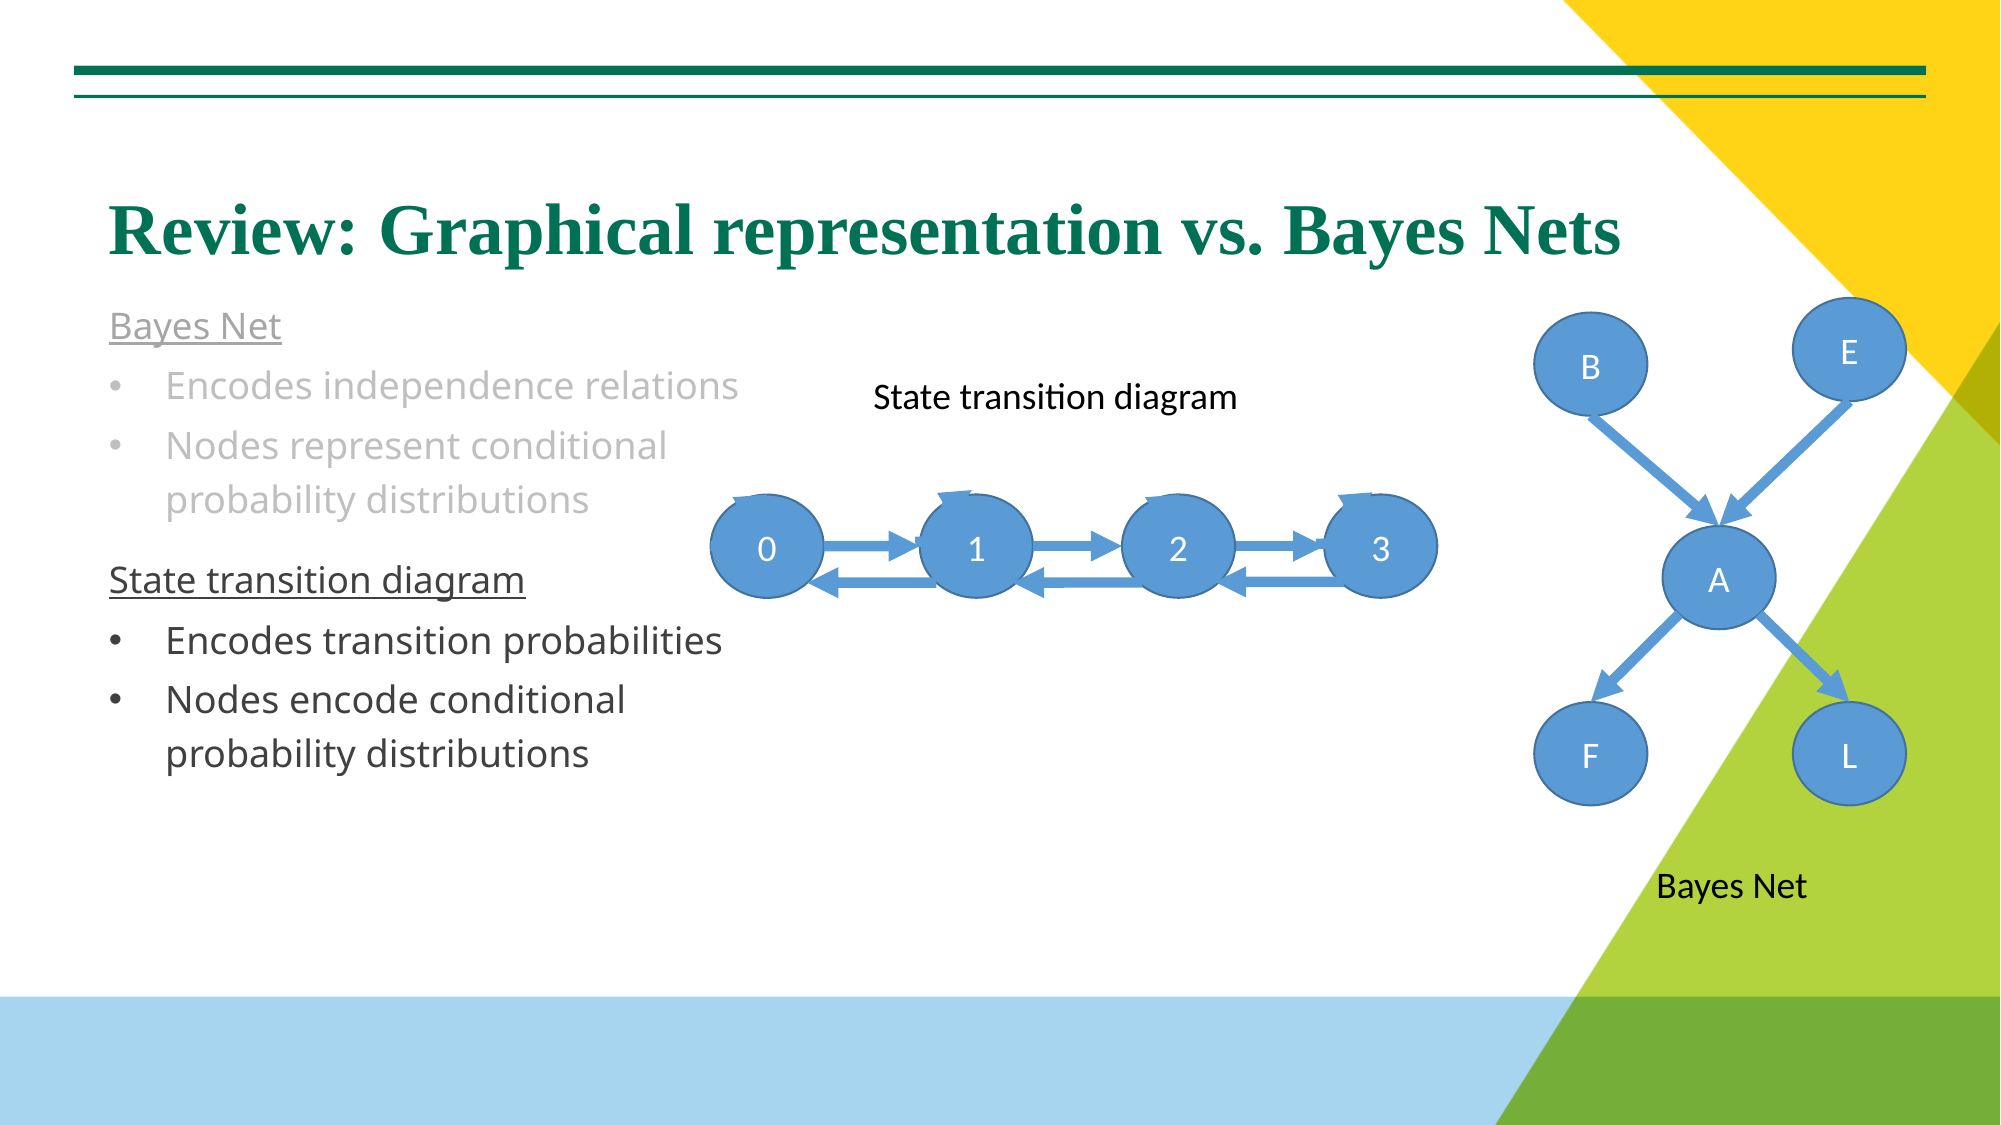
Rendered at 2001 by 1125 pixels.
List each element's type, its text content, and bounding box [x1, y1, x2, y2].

text_box Bayes Net [1590, 853, 1874, 913]
picture [0, 0, 2000, 1125]
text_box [1534, 297, 1906, 806]
list Bayes Net Encodes independence relations Nodes represent conditional probability distributions State transition diagram Encodes transition probabilities Nodes encode conditional probability distributions Markov Chain Represents the sequence of states Encodes independence relations [94, 326, 795, 1011]
title Review: Graphical representation vs. Bayes Nets [94, 136, 1819, 326]
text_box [710, 364, 1438, 598]
